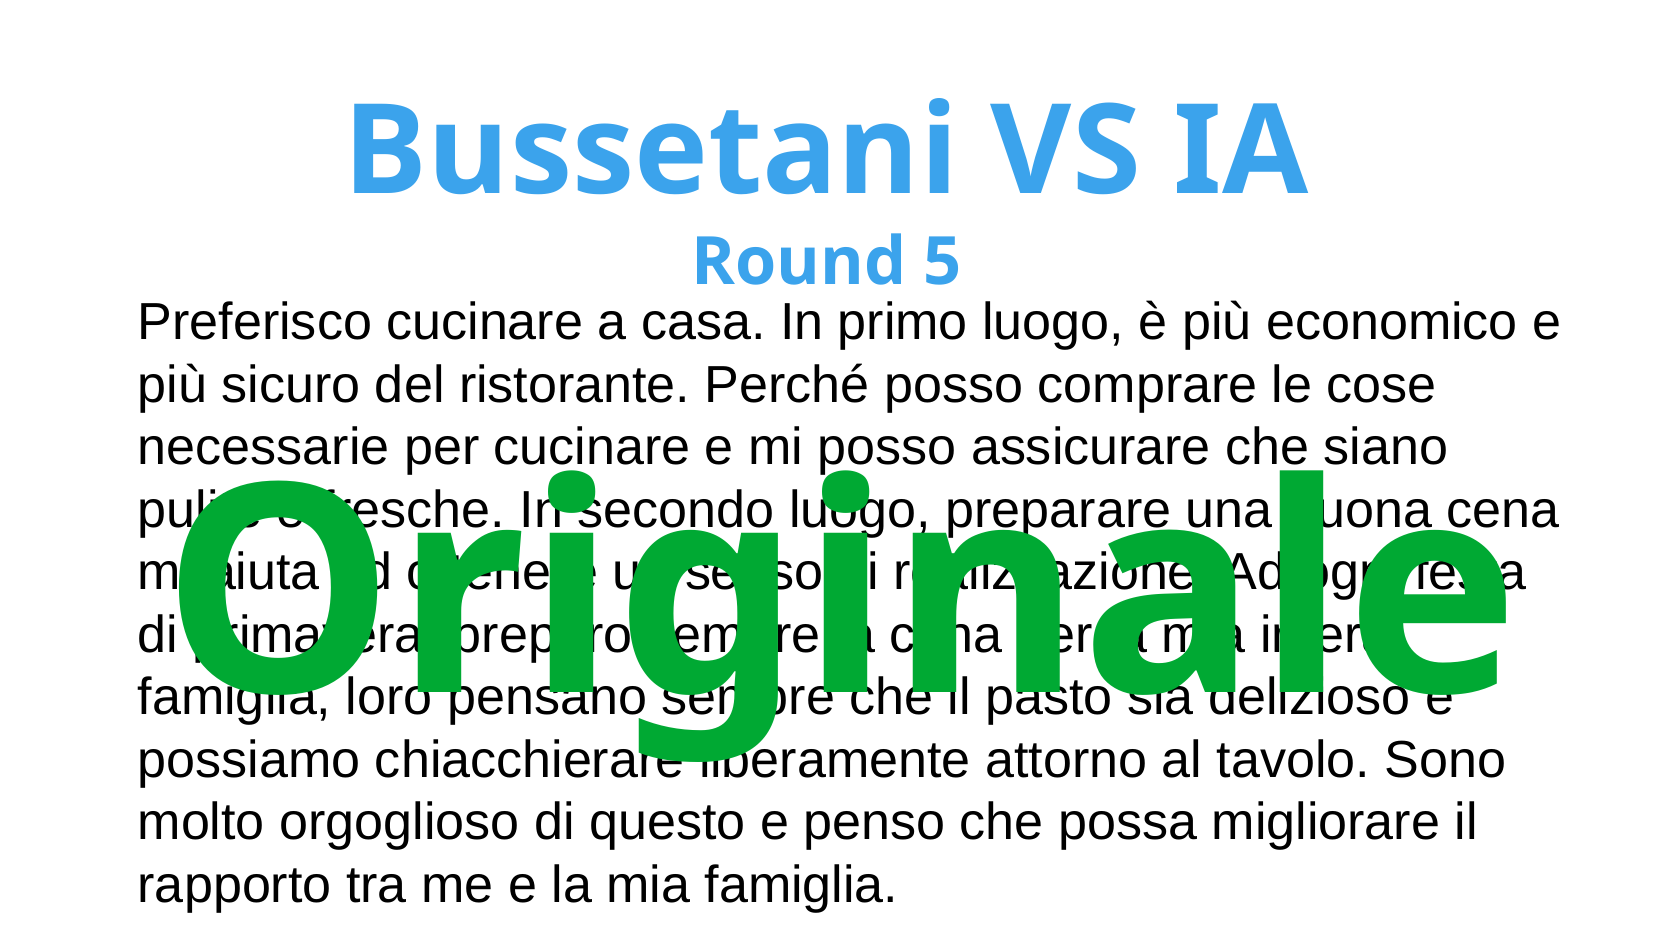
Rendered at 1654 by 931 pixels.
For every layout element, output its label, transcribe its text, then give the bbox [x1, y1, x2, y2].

text_box Bussetani VS IA Round 5 [118, 60, 1536, 296]
text_box Preferisco cucinare a casa. In primo luogo, è più economico e più sicuro del ristorante. Perché posso comprare le cose necessarie per cucinare e mi posso assicurare che siano pulite e fresche. In secondo luogo, preparare una buona cena mi aiuta ad ottenere un senso di realizzazione. Ad ogni festa di primavera, preparo sempre la cena per la mia intera famiglia, loro pensano sempre che il pasto sia delizioso e possiamo chiacchierare liberamente attorno al tavolo. Sono molto orgoglioso di questo e penso che possa migliorare il rapporto tra me e la mia famiglia. [123, 280, 1595, 925]
text_box Originale [147, 295, 1536, 857]
